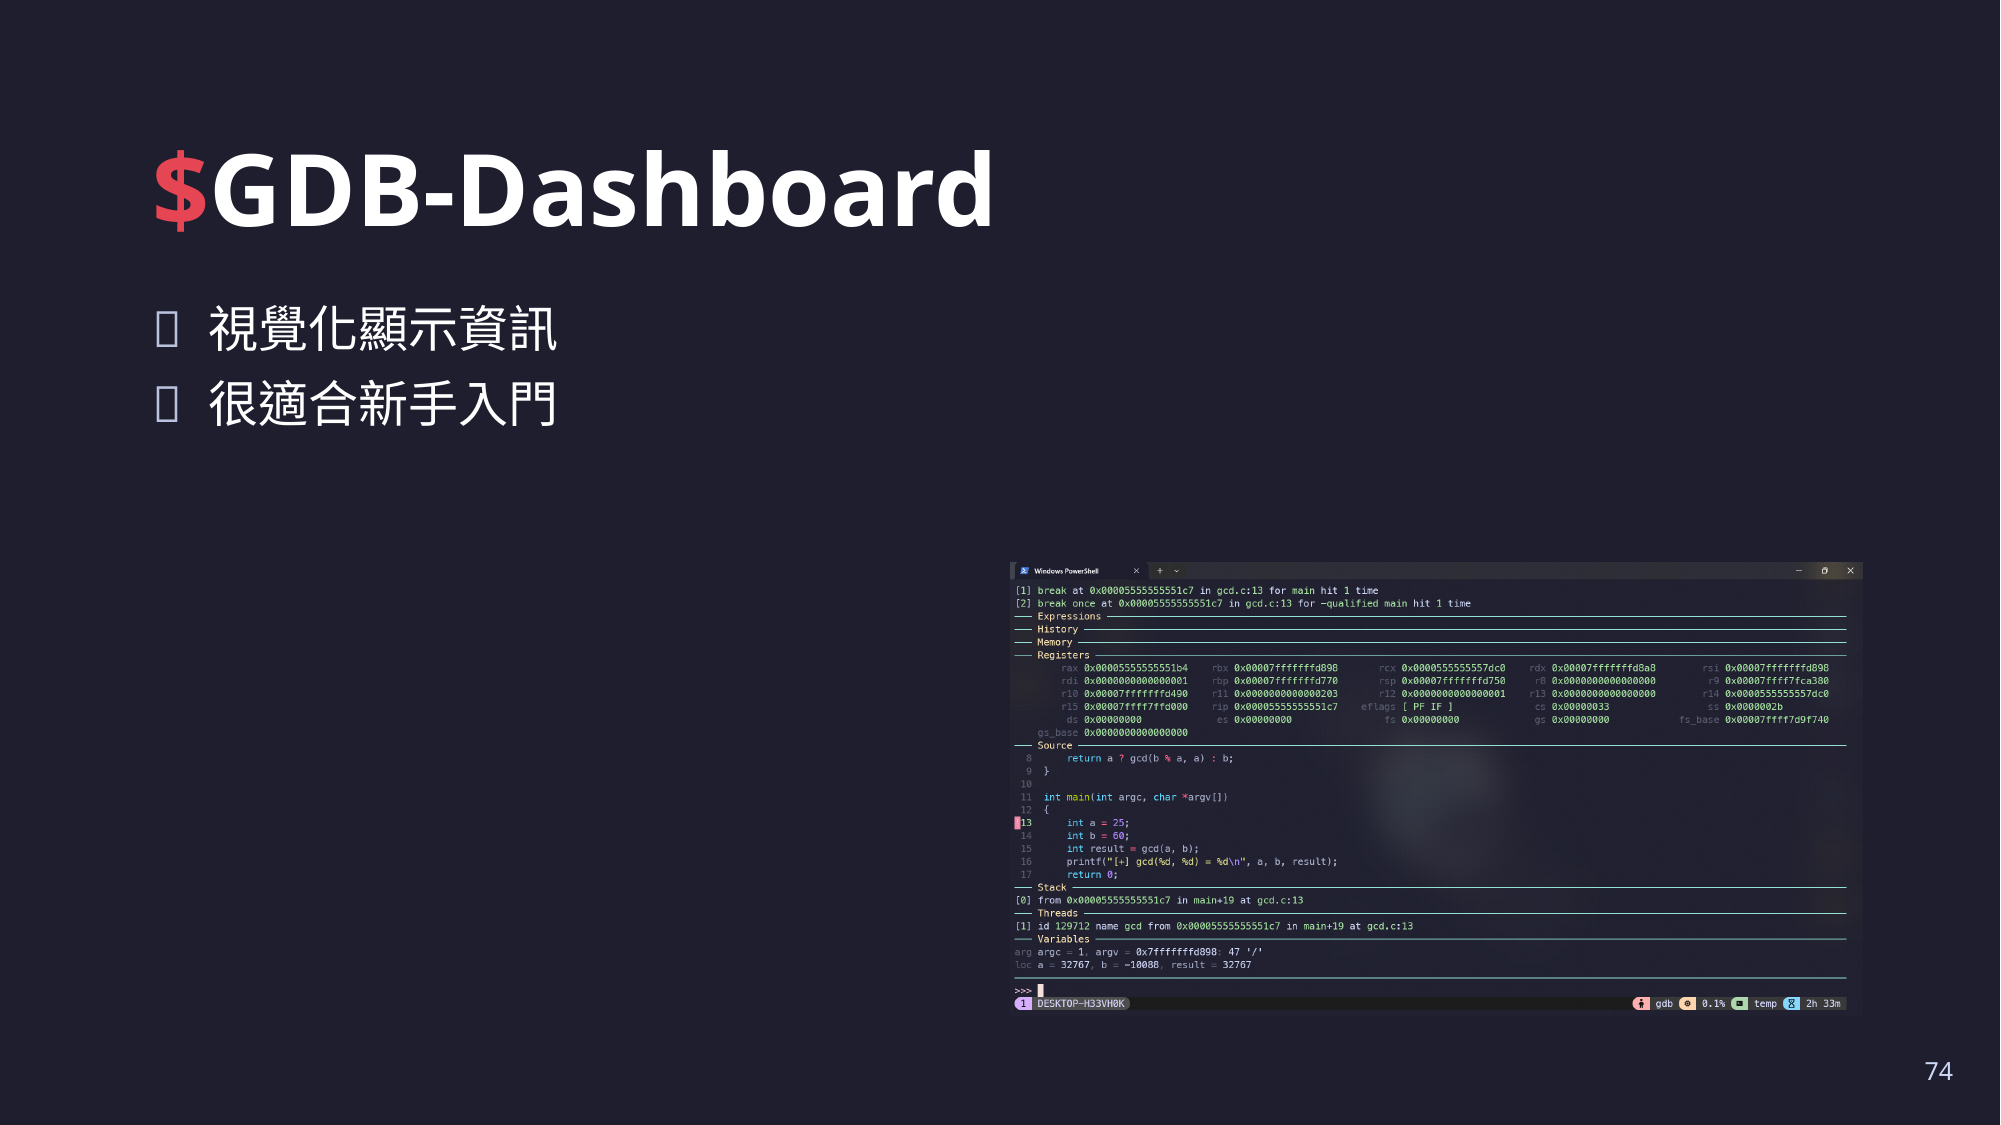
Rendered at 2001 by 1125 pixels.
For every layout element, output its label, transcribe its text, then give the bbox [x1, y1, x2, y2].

title $GDB-Dashboard [137, 117, 1863, 271]
list 視覺化顯示資訊 很適合新手入門 [137, 296, 1863, 1014]
picture [1010, 562, 1863, 1016]
slide_number 74 [1518, 1042, 1969, 1103]
